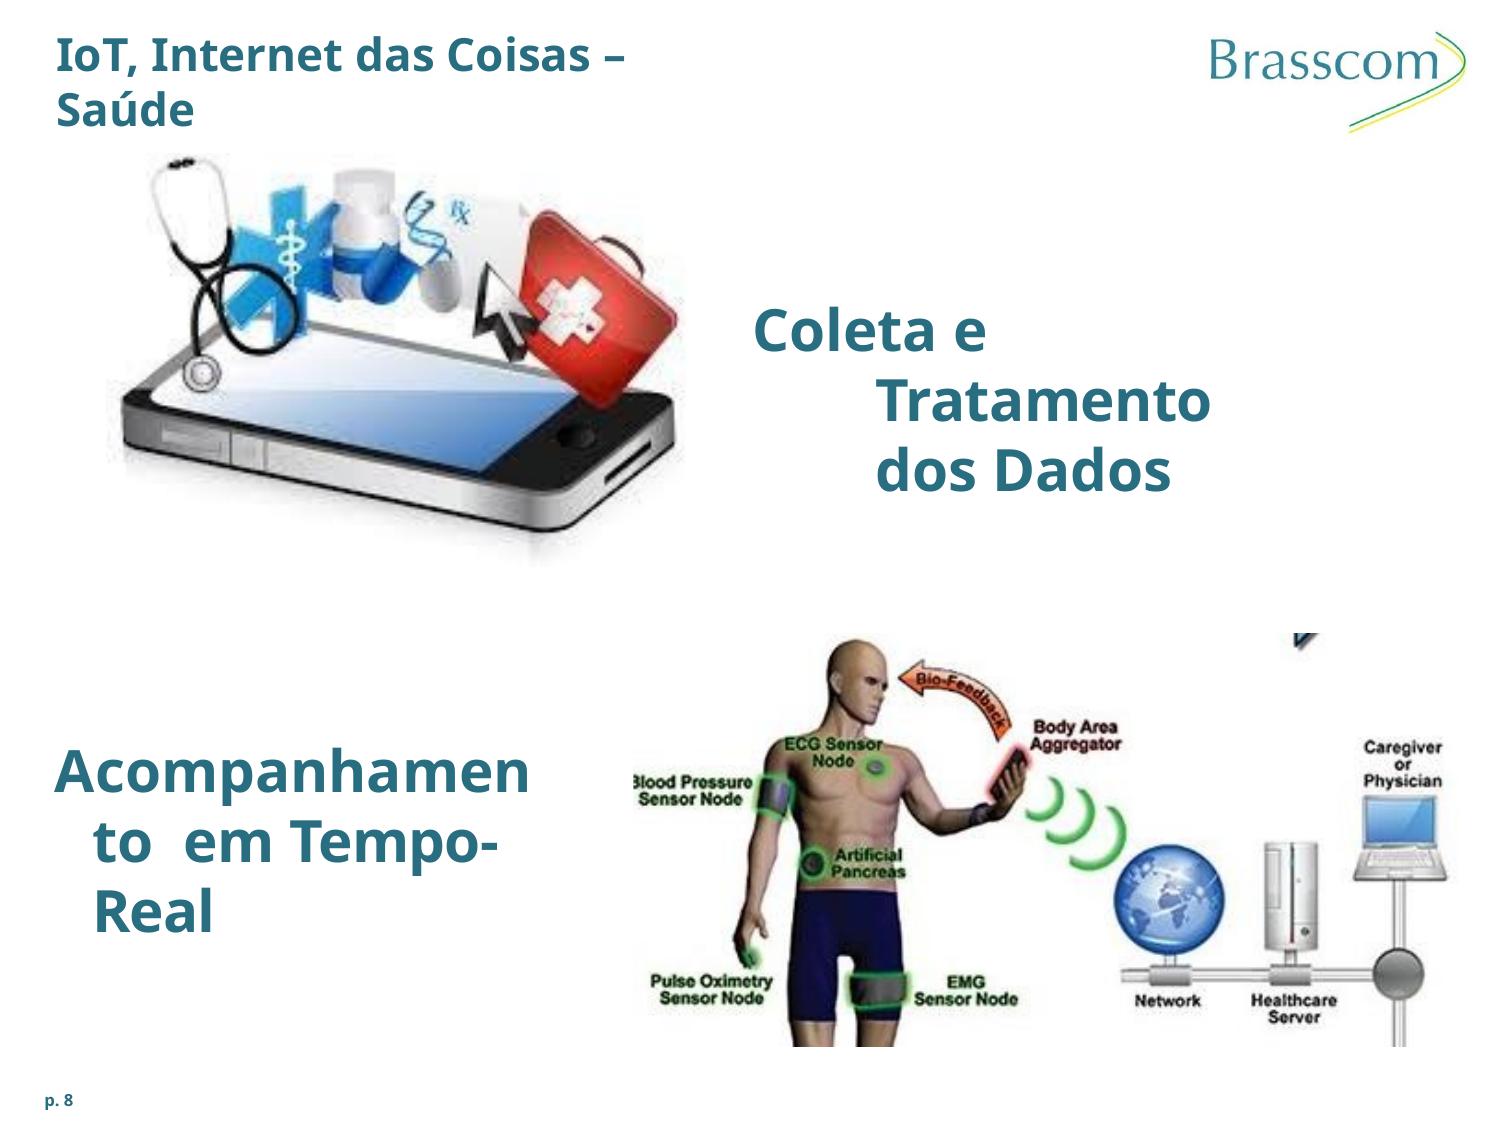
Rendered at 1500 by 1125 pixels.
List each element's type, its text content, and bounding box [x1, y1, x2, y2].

text_box Acompanhamento em Tempo-Real [52, 731, 533, 944]
text_box p. 8 [42, 1086, 76, 1125]
text_box Coleta e Tratamento dos Dados [750, 291, 1274, 504]
text_box [633, 633, 1460, 1047]
picture [1204, 23, 1472, 139]
text_box [106, 153, 688, 567]
title IoT, Internet das Coisas – Saúde [54, 23, 701, 214]
